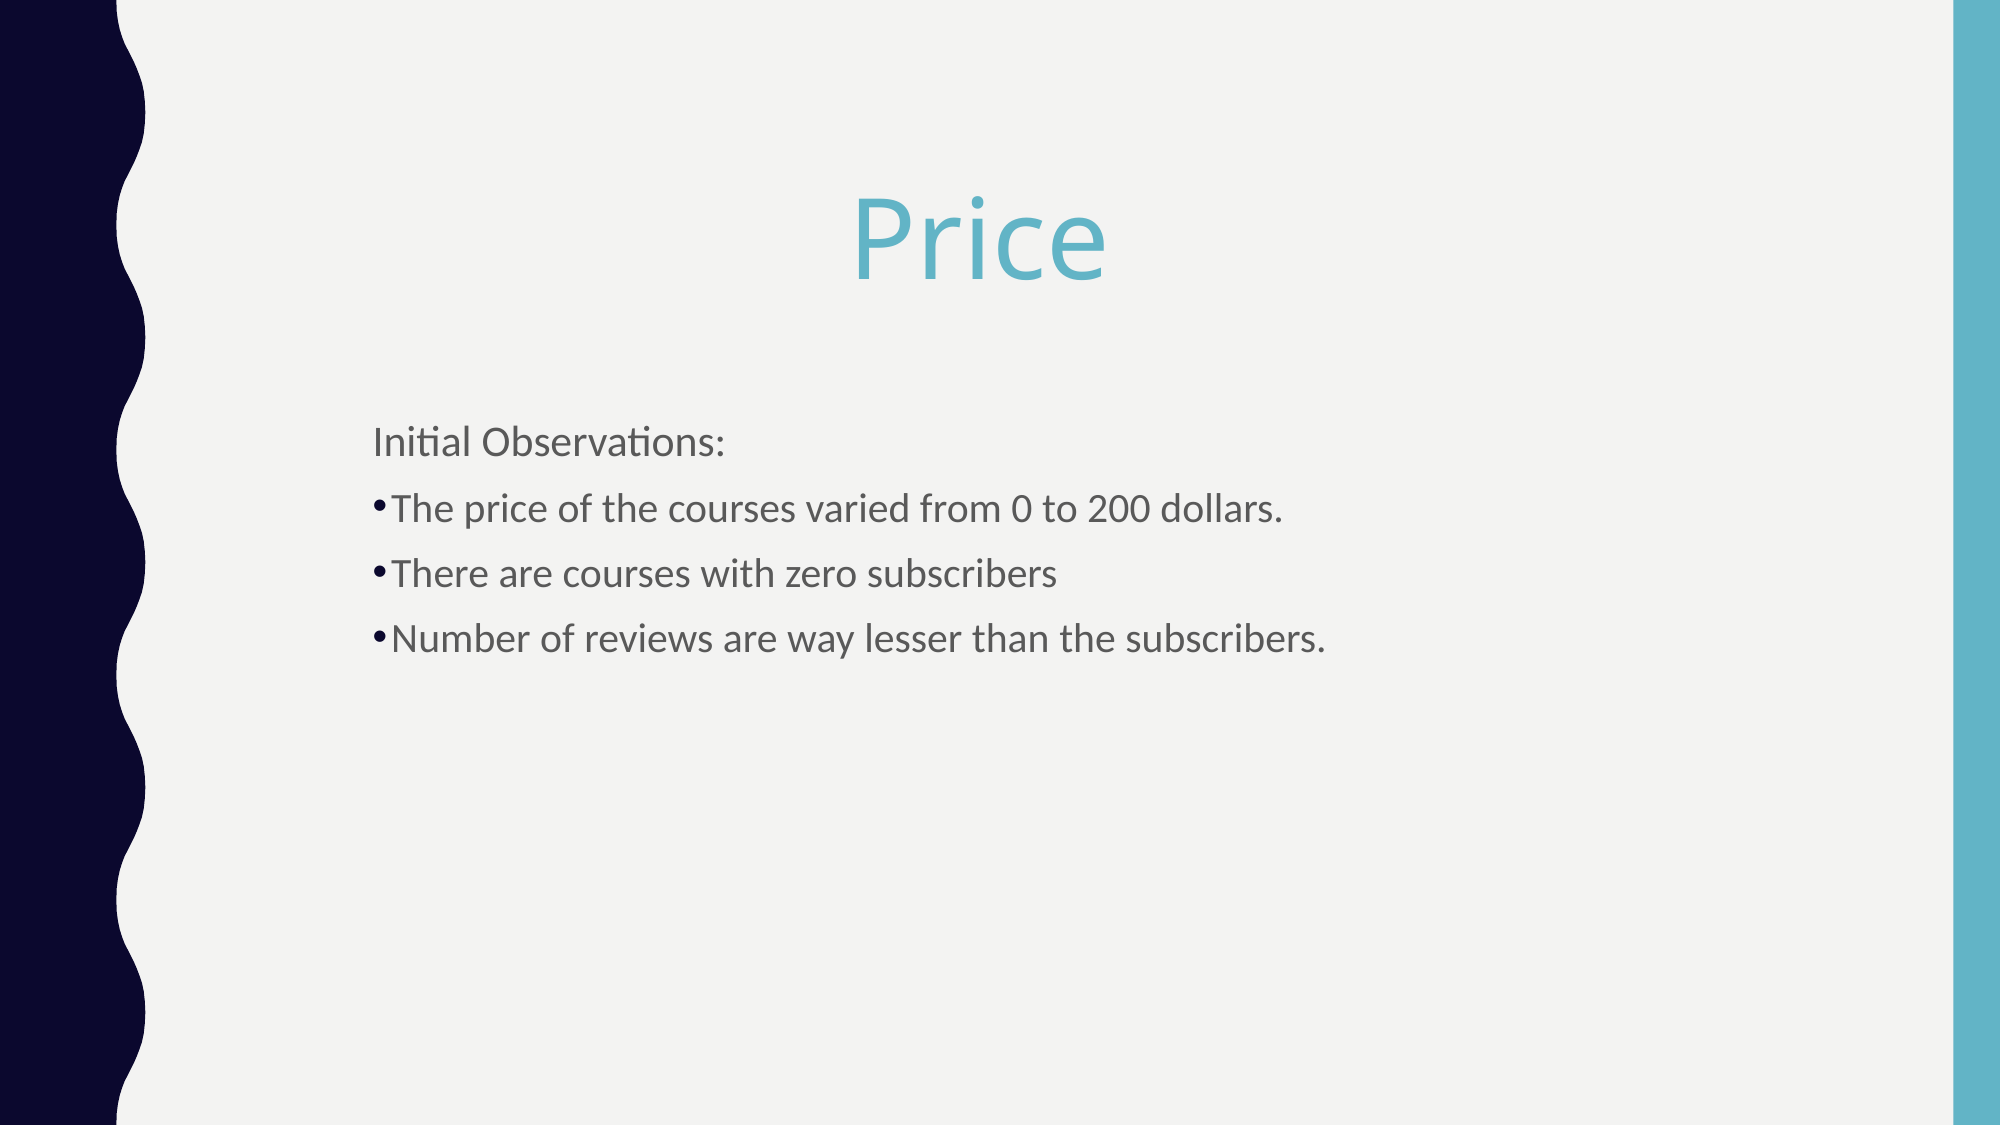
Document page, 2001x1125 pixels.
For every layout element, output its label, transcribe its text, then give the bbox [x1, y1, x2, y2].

text_box Price [834, 159, 1126, 310]
list Initial Observations: The price of the courses varied from 0 to 200 dollars. There are courses with zero subscribers Number of reviews are way lesser than the subscribers. [368, 323, 1361, 750]
